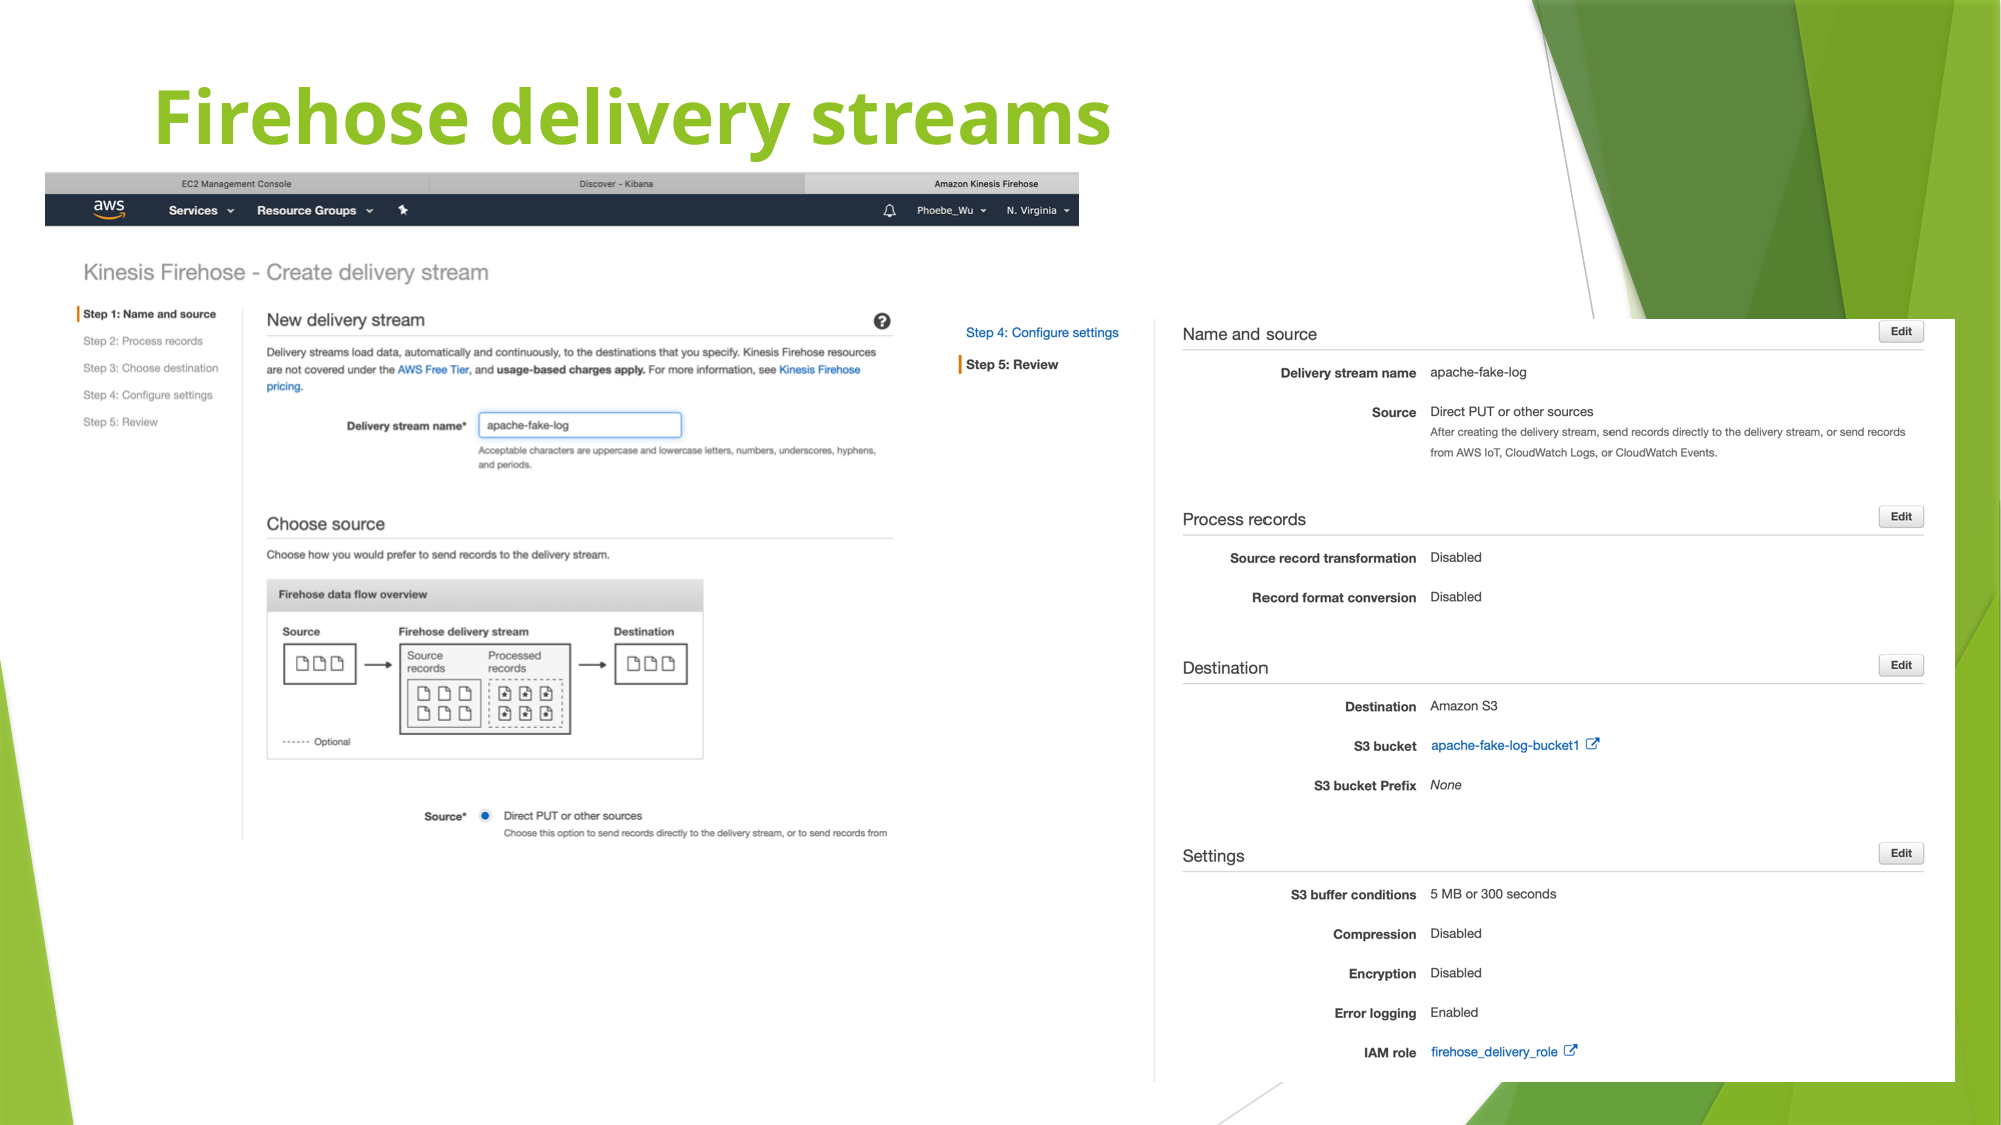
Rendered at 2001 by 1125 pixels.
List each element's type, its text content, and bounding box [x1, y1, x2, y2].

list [45, 172, 1079, 840]
title Firehose delivery streams [137, 41, 1863, 189]
picture [921, 318, 1955, 1083]
